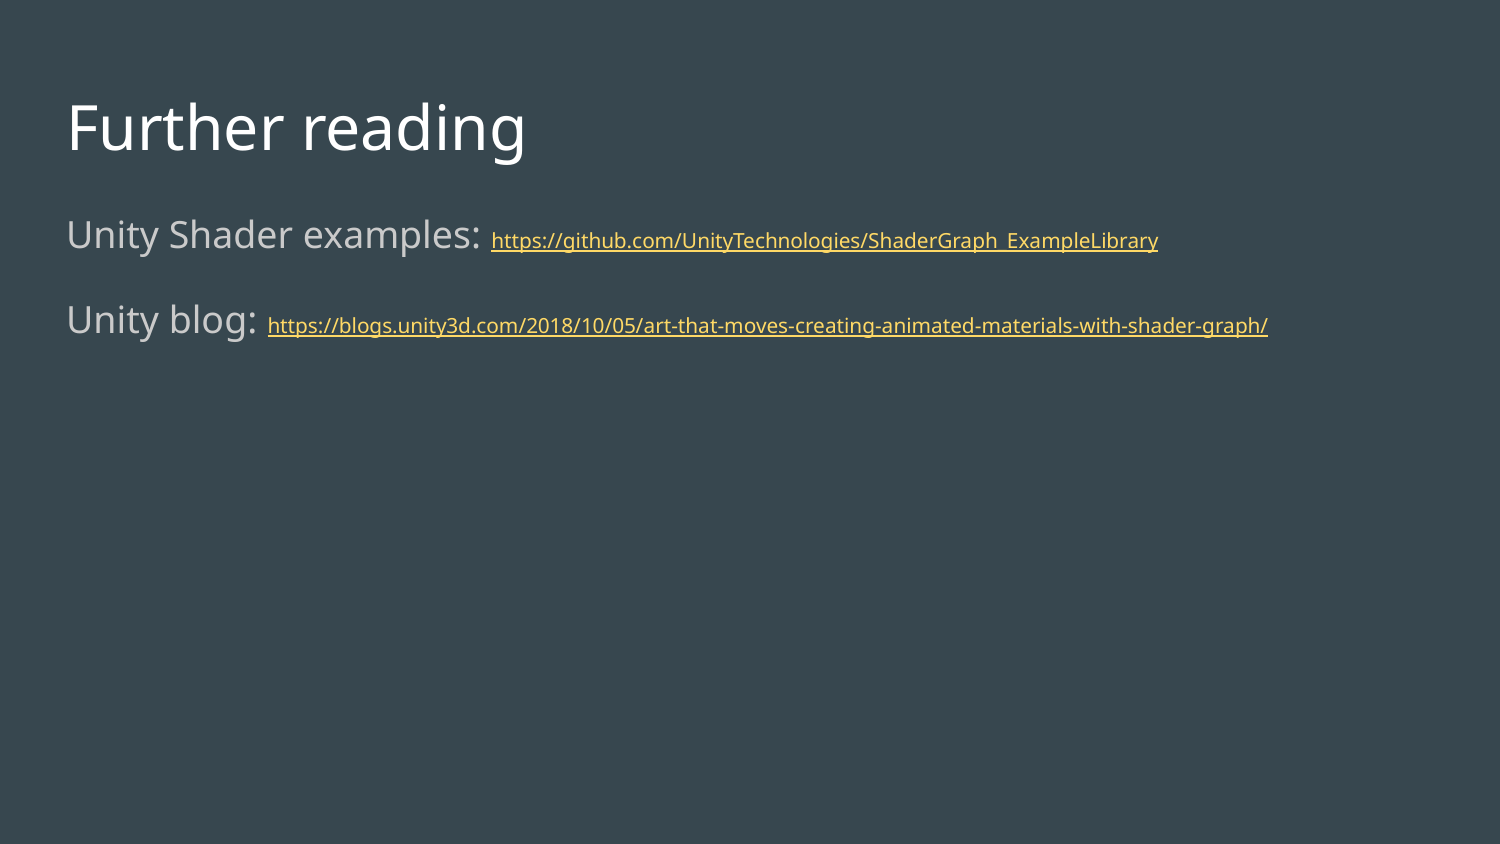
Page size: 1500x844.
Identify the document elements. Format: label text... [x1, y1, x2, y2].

list Unity Shader examples: https://github.com/UnityTechnologies/ShaderGraph_ExampleLibrary Unity blog: https://blogs.unity3d.com/2018/10/05/art-that-moves-creating-animated-materials-with-shader-graph/ [51, 189, 1449, 750]
title Further reading [51, 72, 1449, 167]
